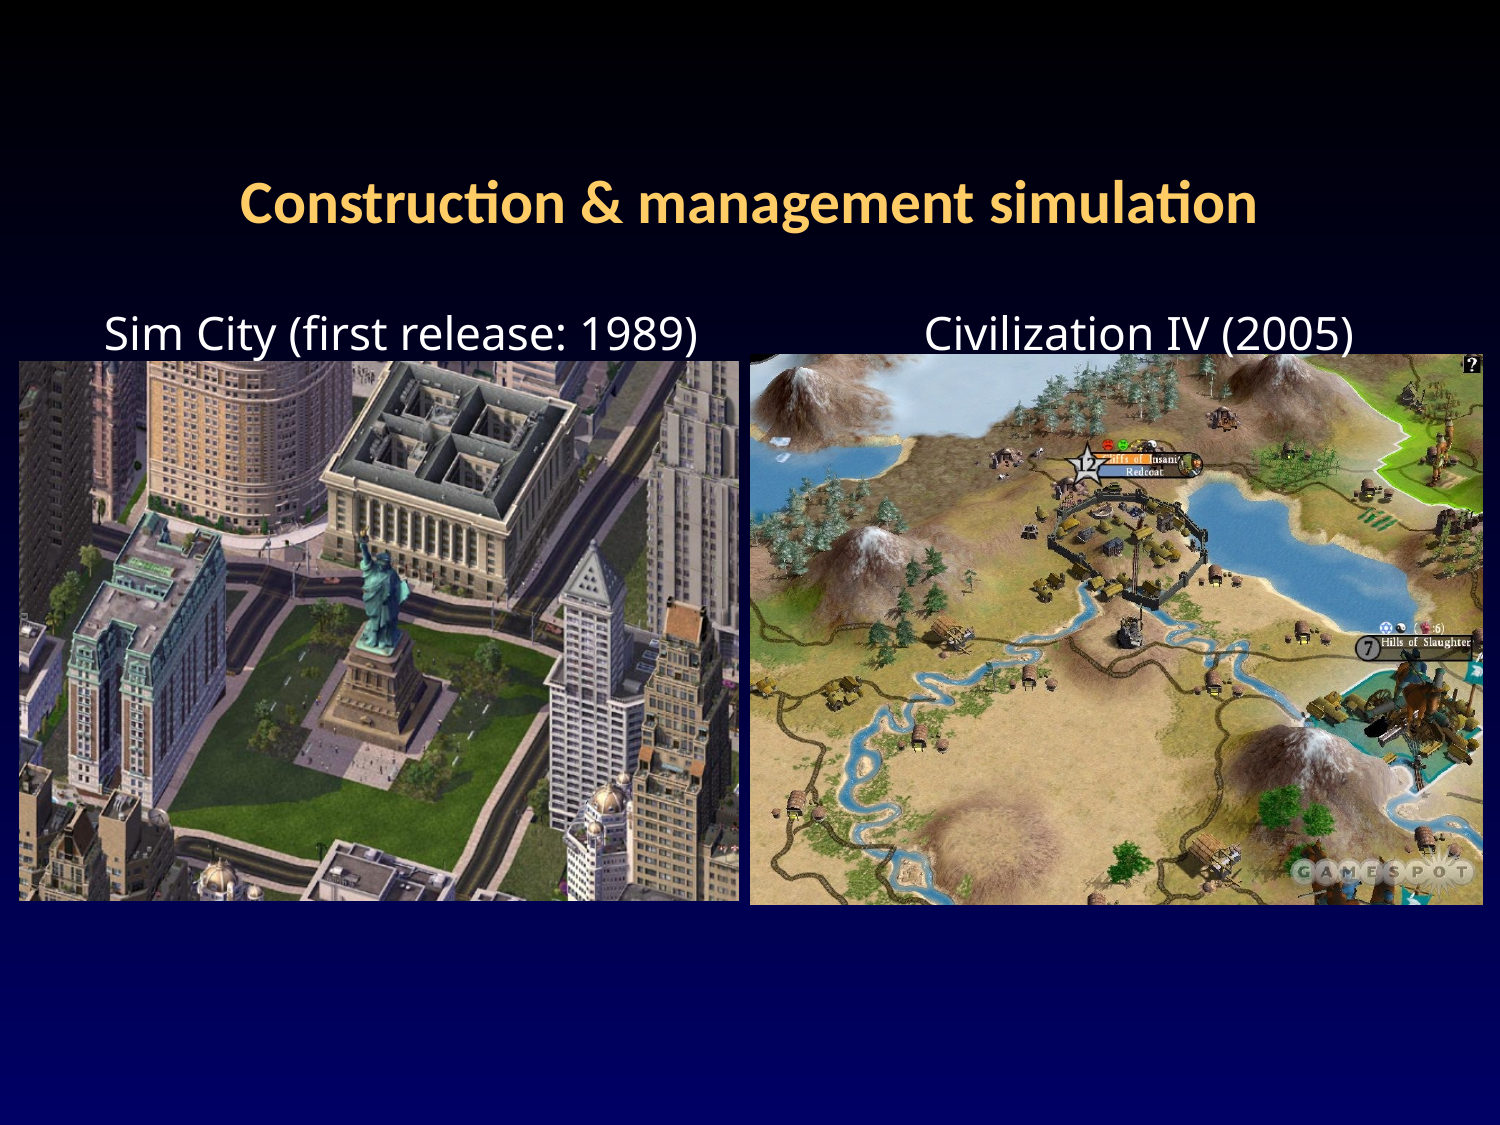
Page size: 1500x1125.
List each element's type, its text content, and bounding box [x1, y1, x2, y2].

text_box Sim City (first release: 1989) [89, 297, 713, 361]
picture [18, 361, 739, 901]
title Construction & management simulation [92, 112, 1408, 286]
picture [749, 354, 1483, 905]
text_box Civilization IV (2005) [908, 297, 1369, 354]
